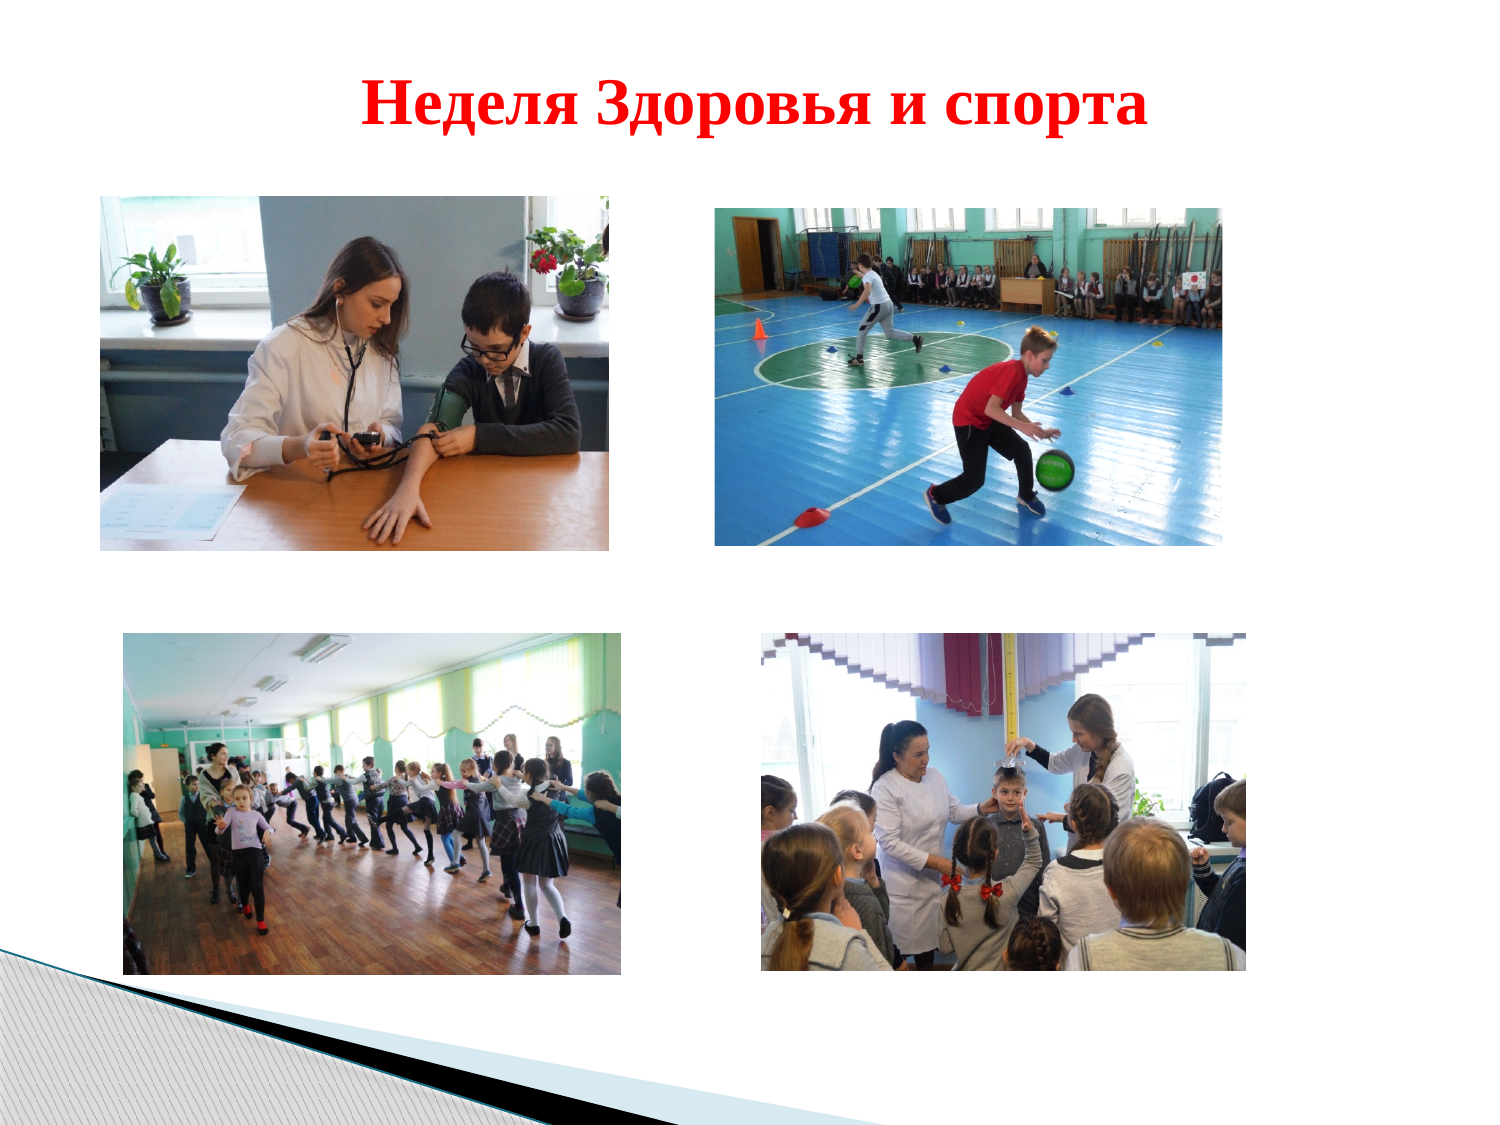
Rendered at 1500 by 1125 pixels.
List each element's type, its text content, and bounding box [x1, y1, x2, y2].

picture [100, 196, 609, 551]
picture [123, 633, 621, 976]
picture [761, 633, 1246, 972]
picture [714, 207, 1223, 546]
text_box Неделя Здоровья и спорта [253, 50, 1258, 146]
